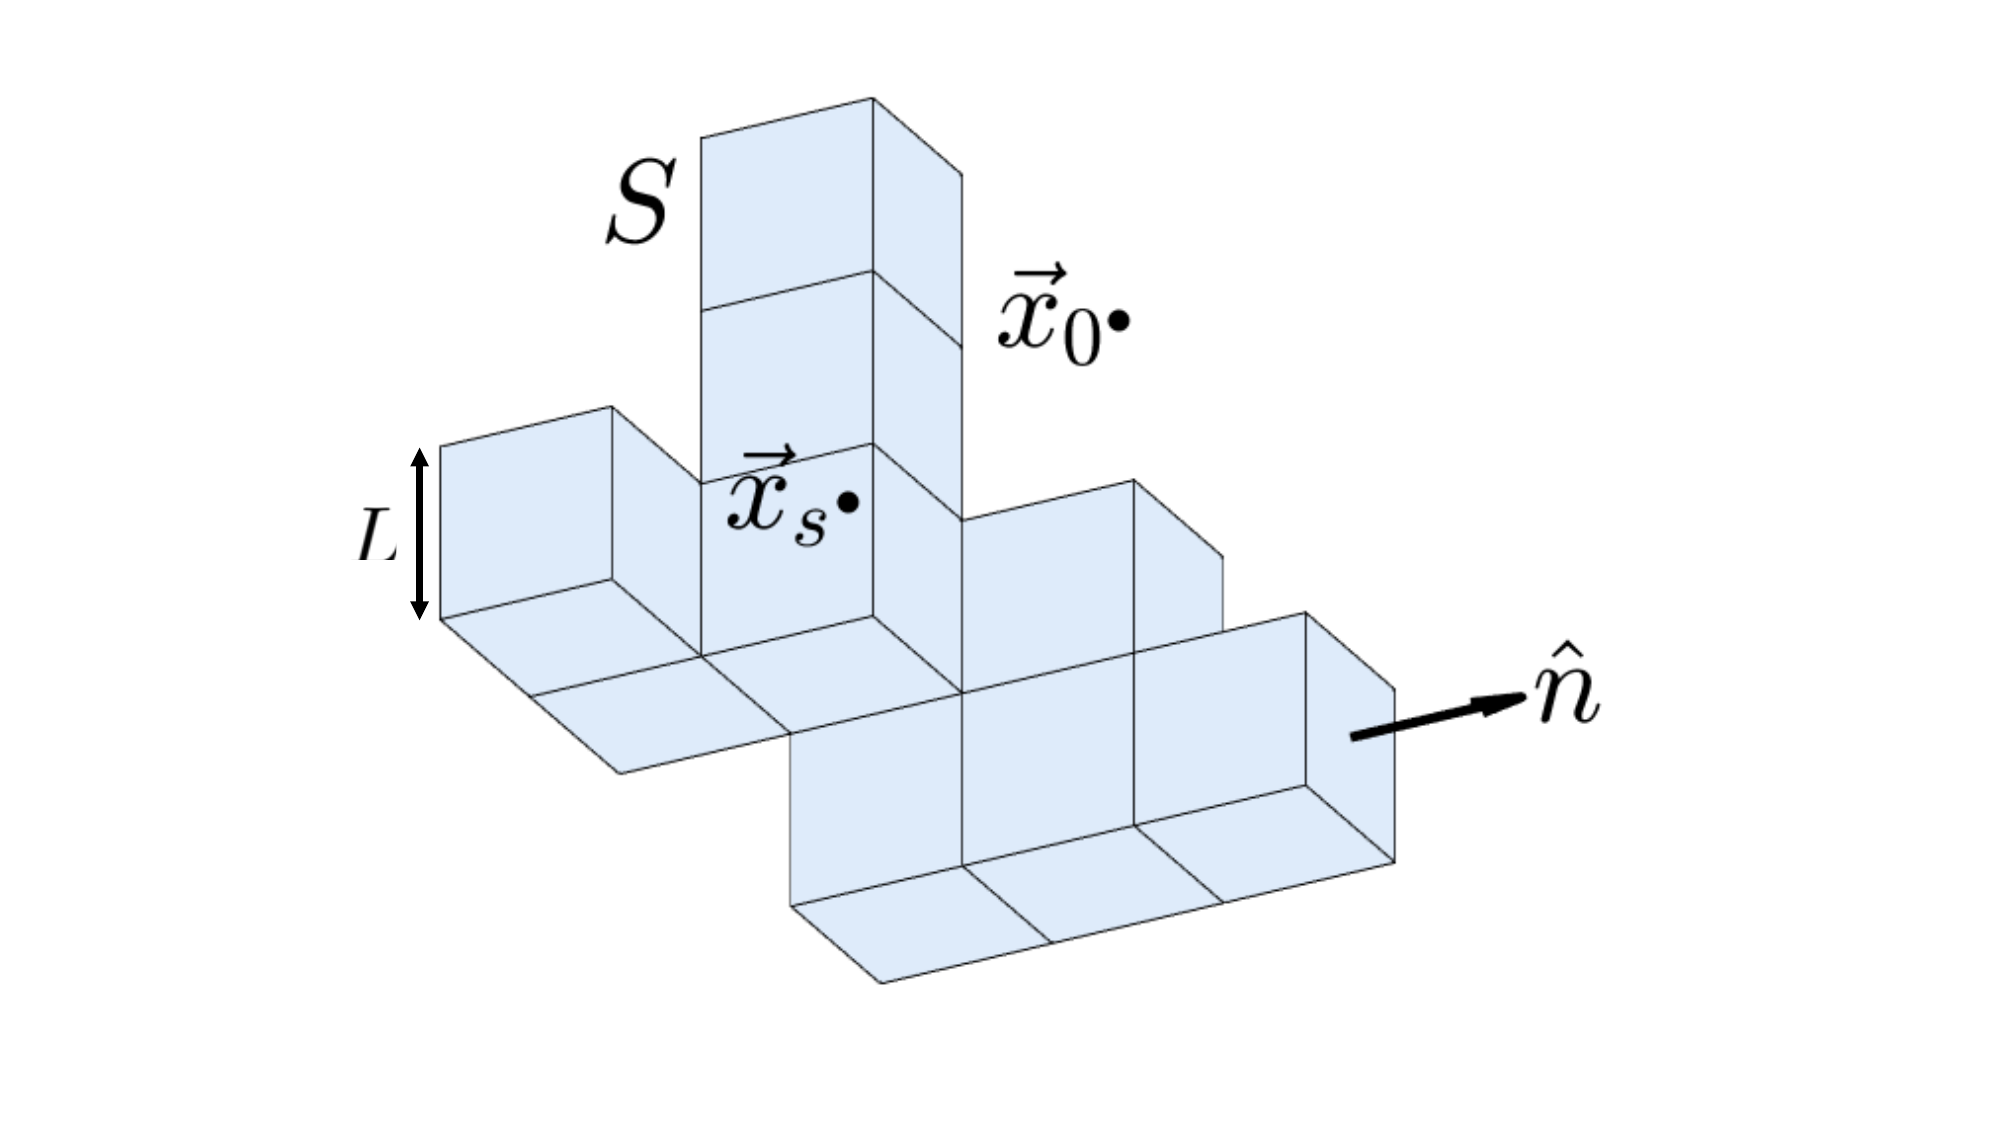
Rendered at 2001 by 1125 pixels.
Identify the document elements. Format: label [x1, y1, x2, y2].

text_box [258, 0, 1742, 1125]
